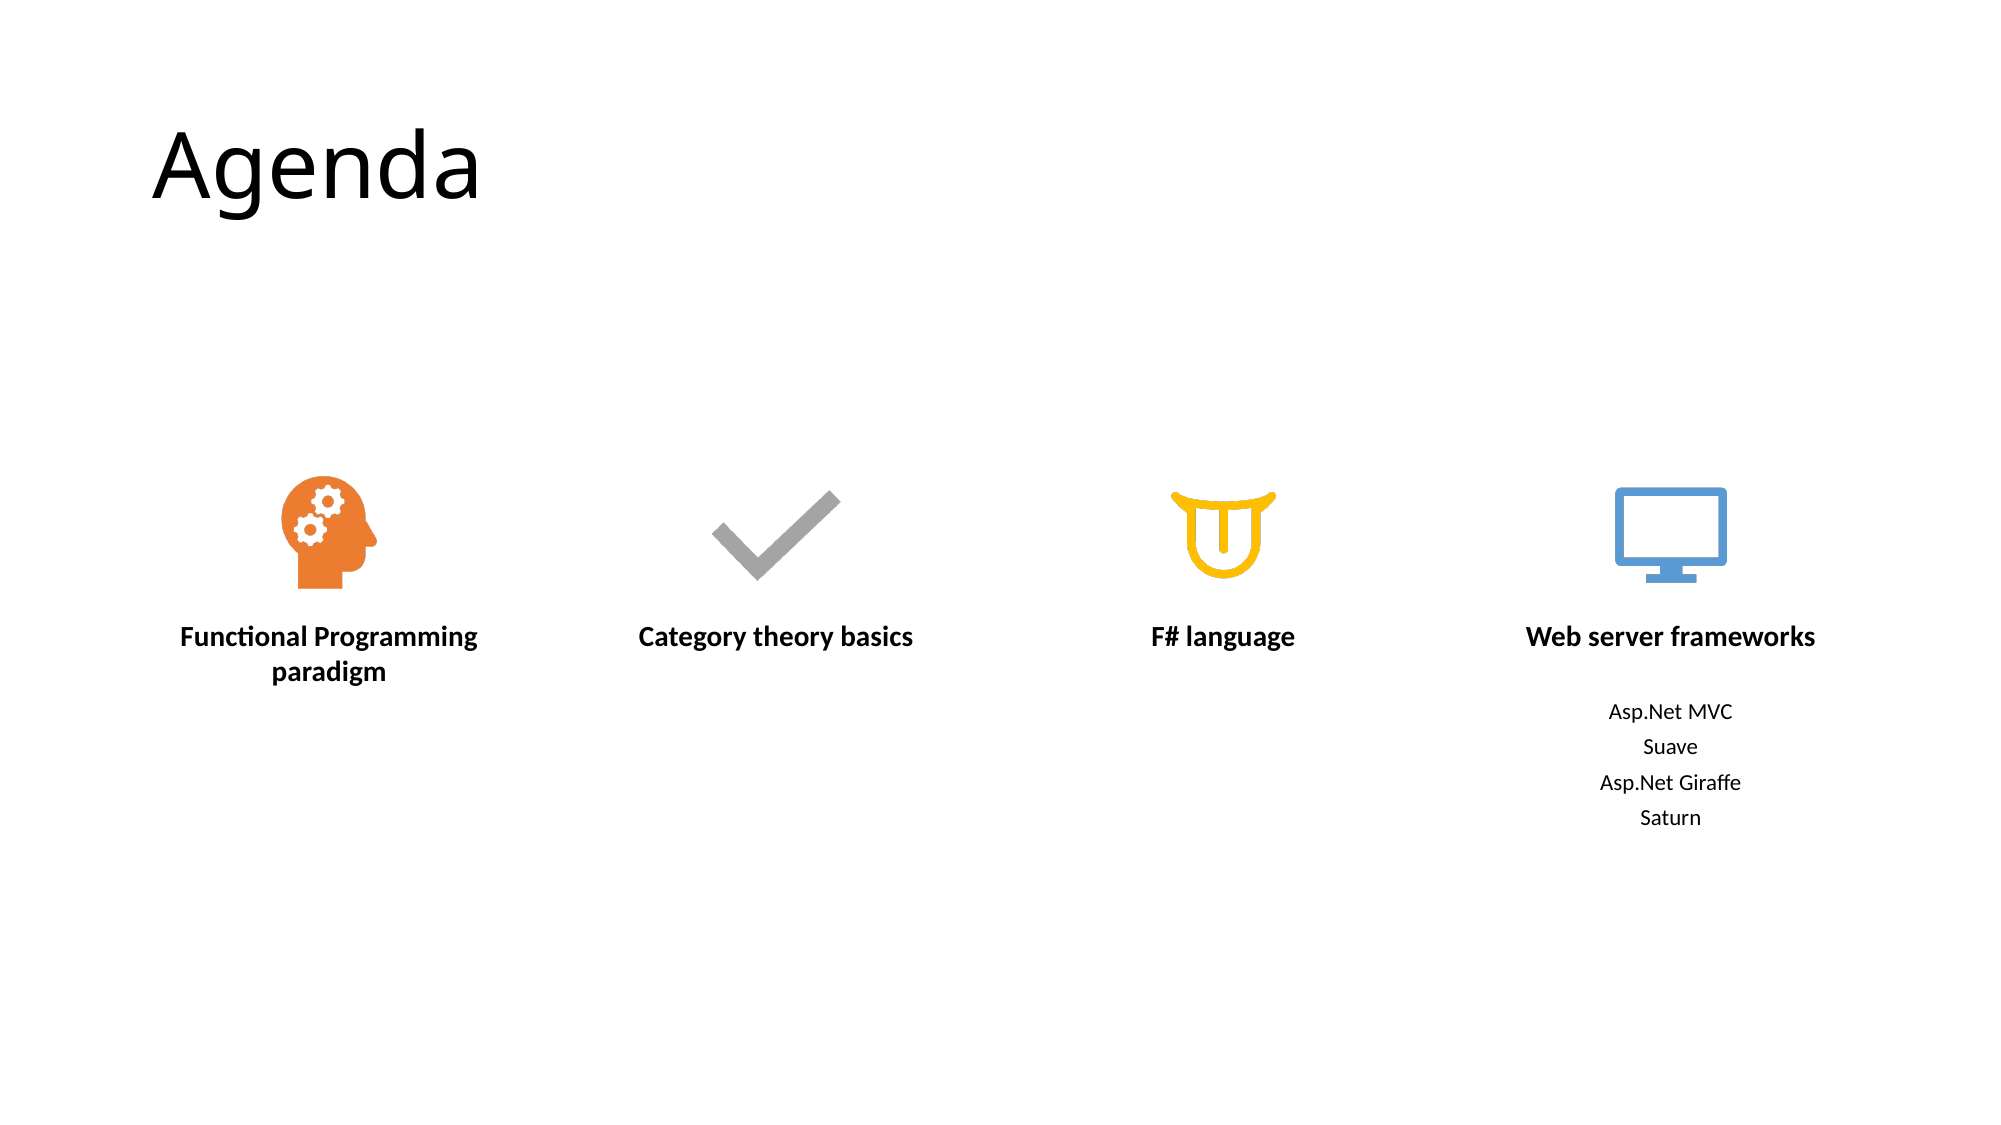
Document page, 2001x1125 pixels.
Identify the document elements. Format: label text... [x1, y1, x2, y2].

title Agenda [137, 59, 1863, 278]
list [137, 299, 1863, 1014]
